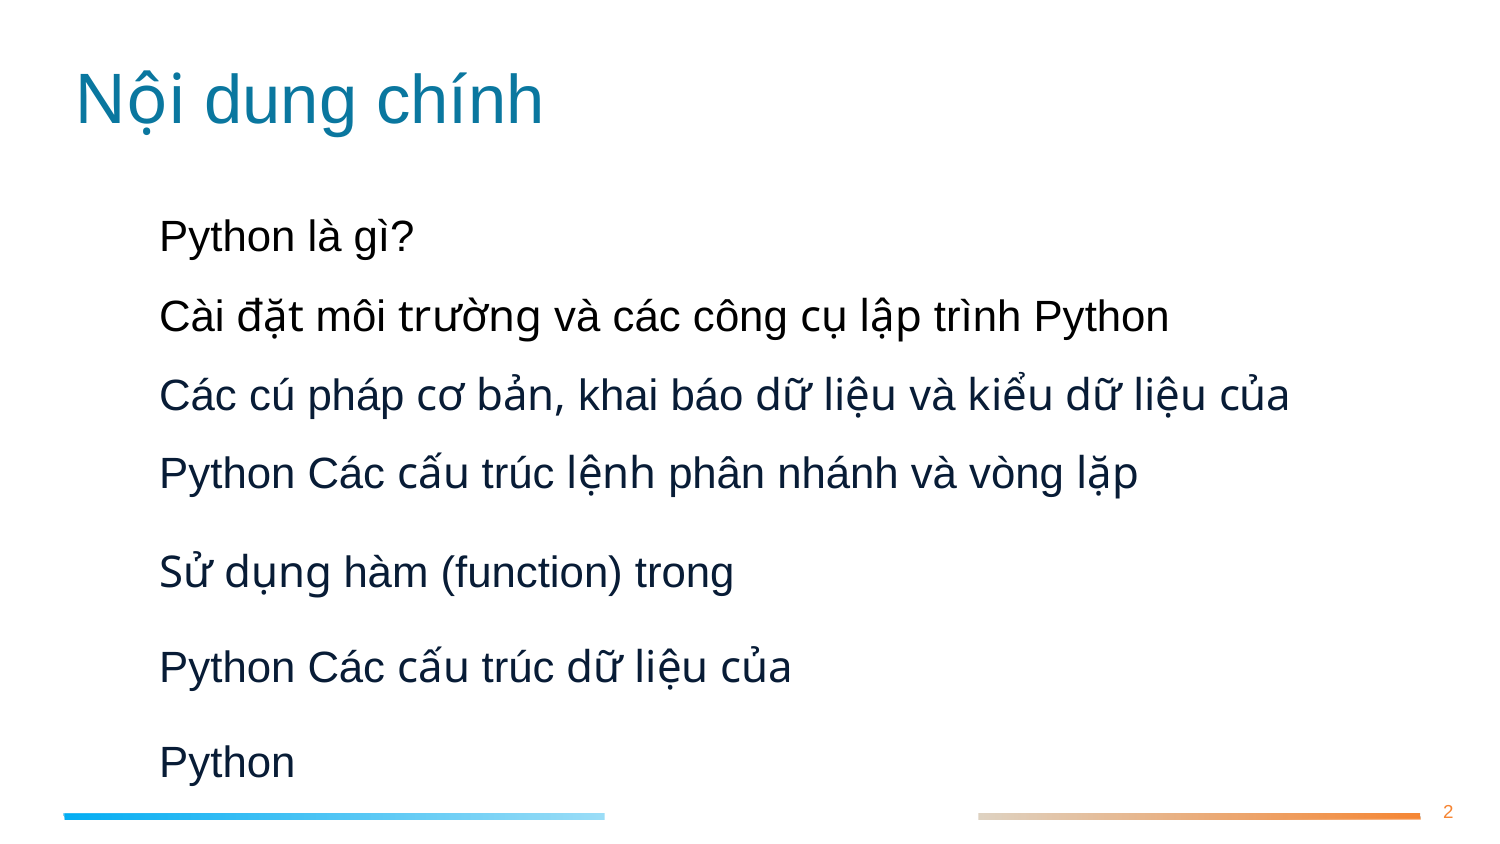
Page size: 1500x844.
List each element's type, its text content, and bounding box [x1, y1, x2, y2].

text_box Python là gì? Cài đặt môi trường và các công cụ lập trình Python Các cú pháp cơ bản, khai báo dữ liệu và kiểu dữ liệu của Python Các cấu trúc lệnh phân nhánh và vòng lặp Sử dụng hàm (function) trong Python Các cấu trúc dữ liệu của Python [157, 180, 1412, 787]
text_box 2 [1441, 798, 1454, 822]
title Nội dung chính [72, 53, 1347, 196]
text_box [63, 796, 1421, 831]
